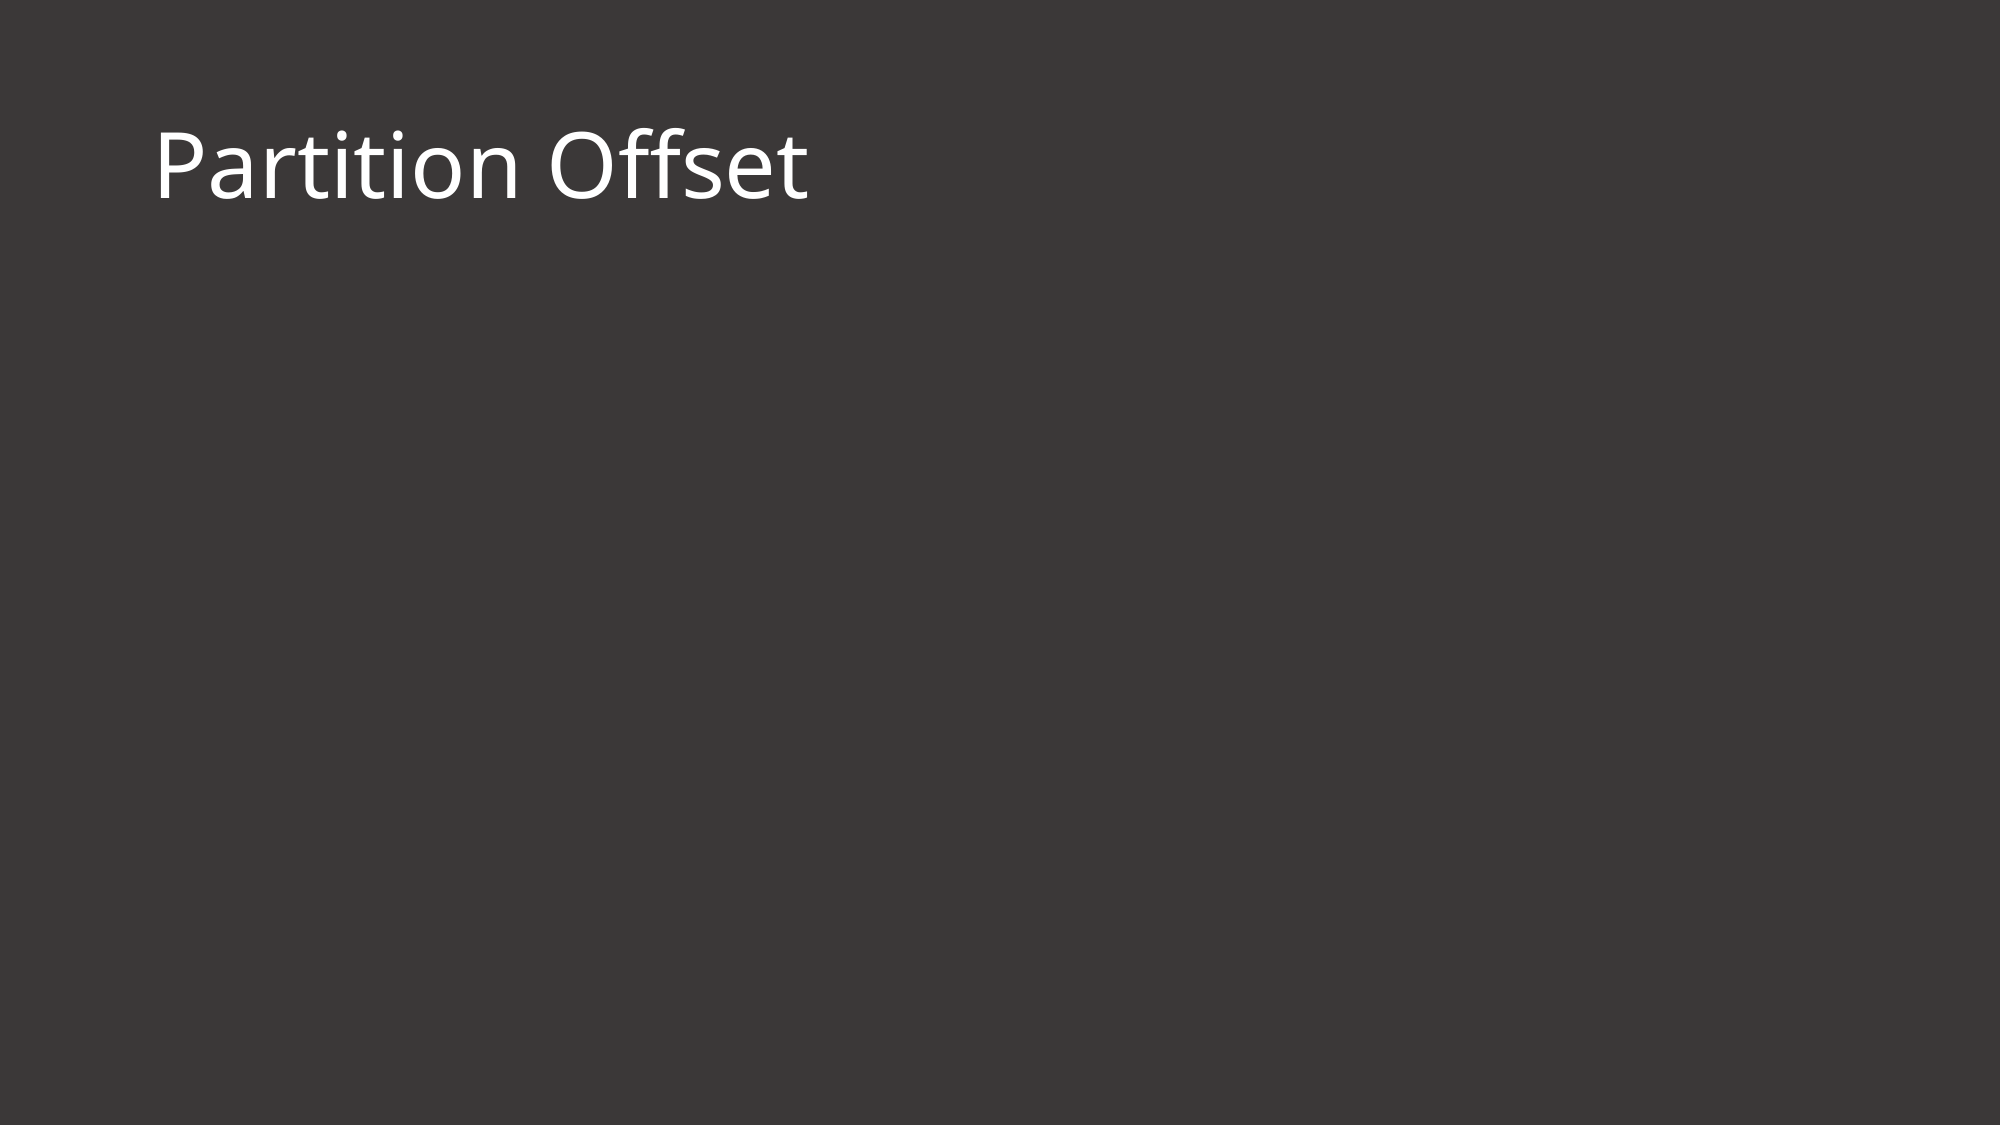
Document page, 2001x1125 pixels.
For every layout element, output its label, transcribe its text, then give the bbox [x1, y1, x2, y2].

title Partition Offset [137, 59, 1863, 278]
